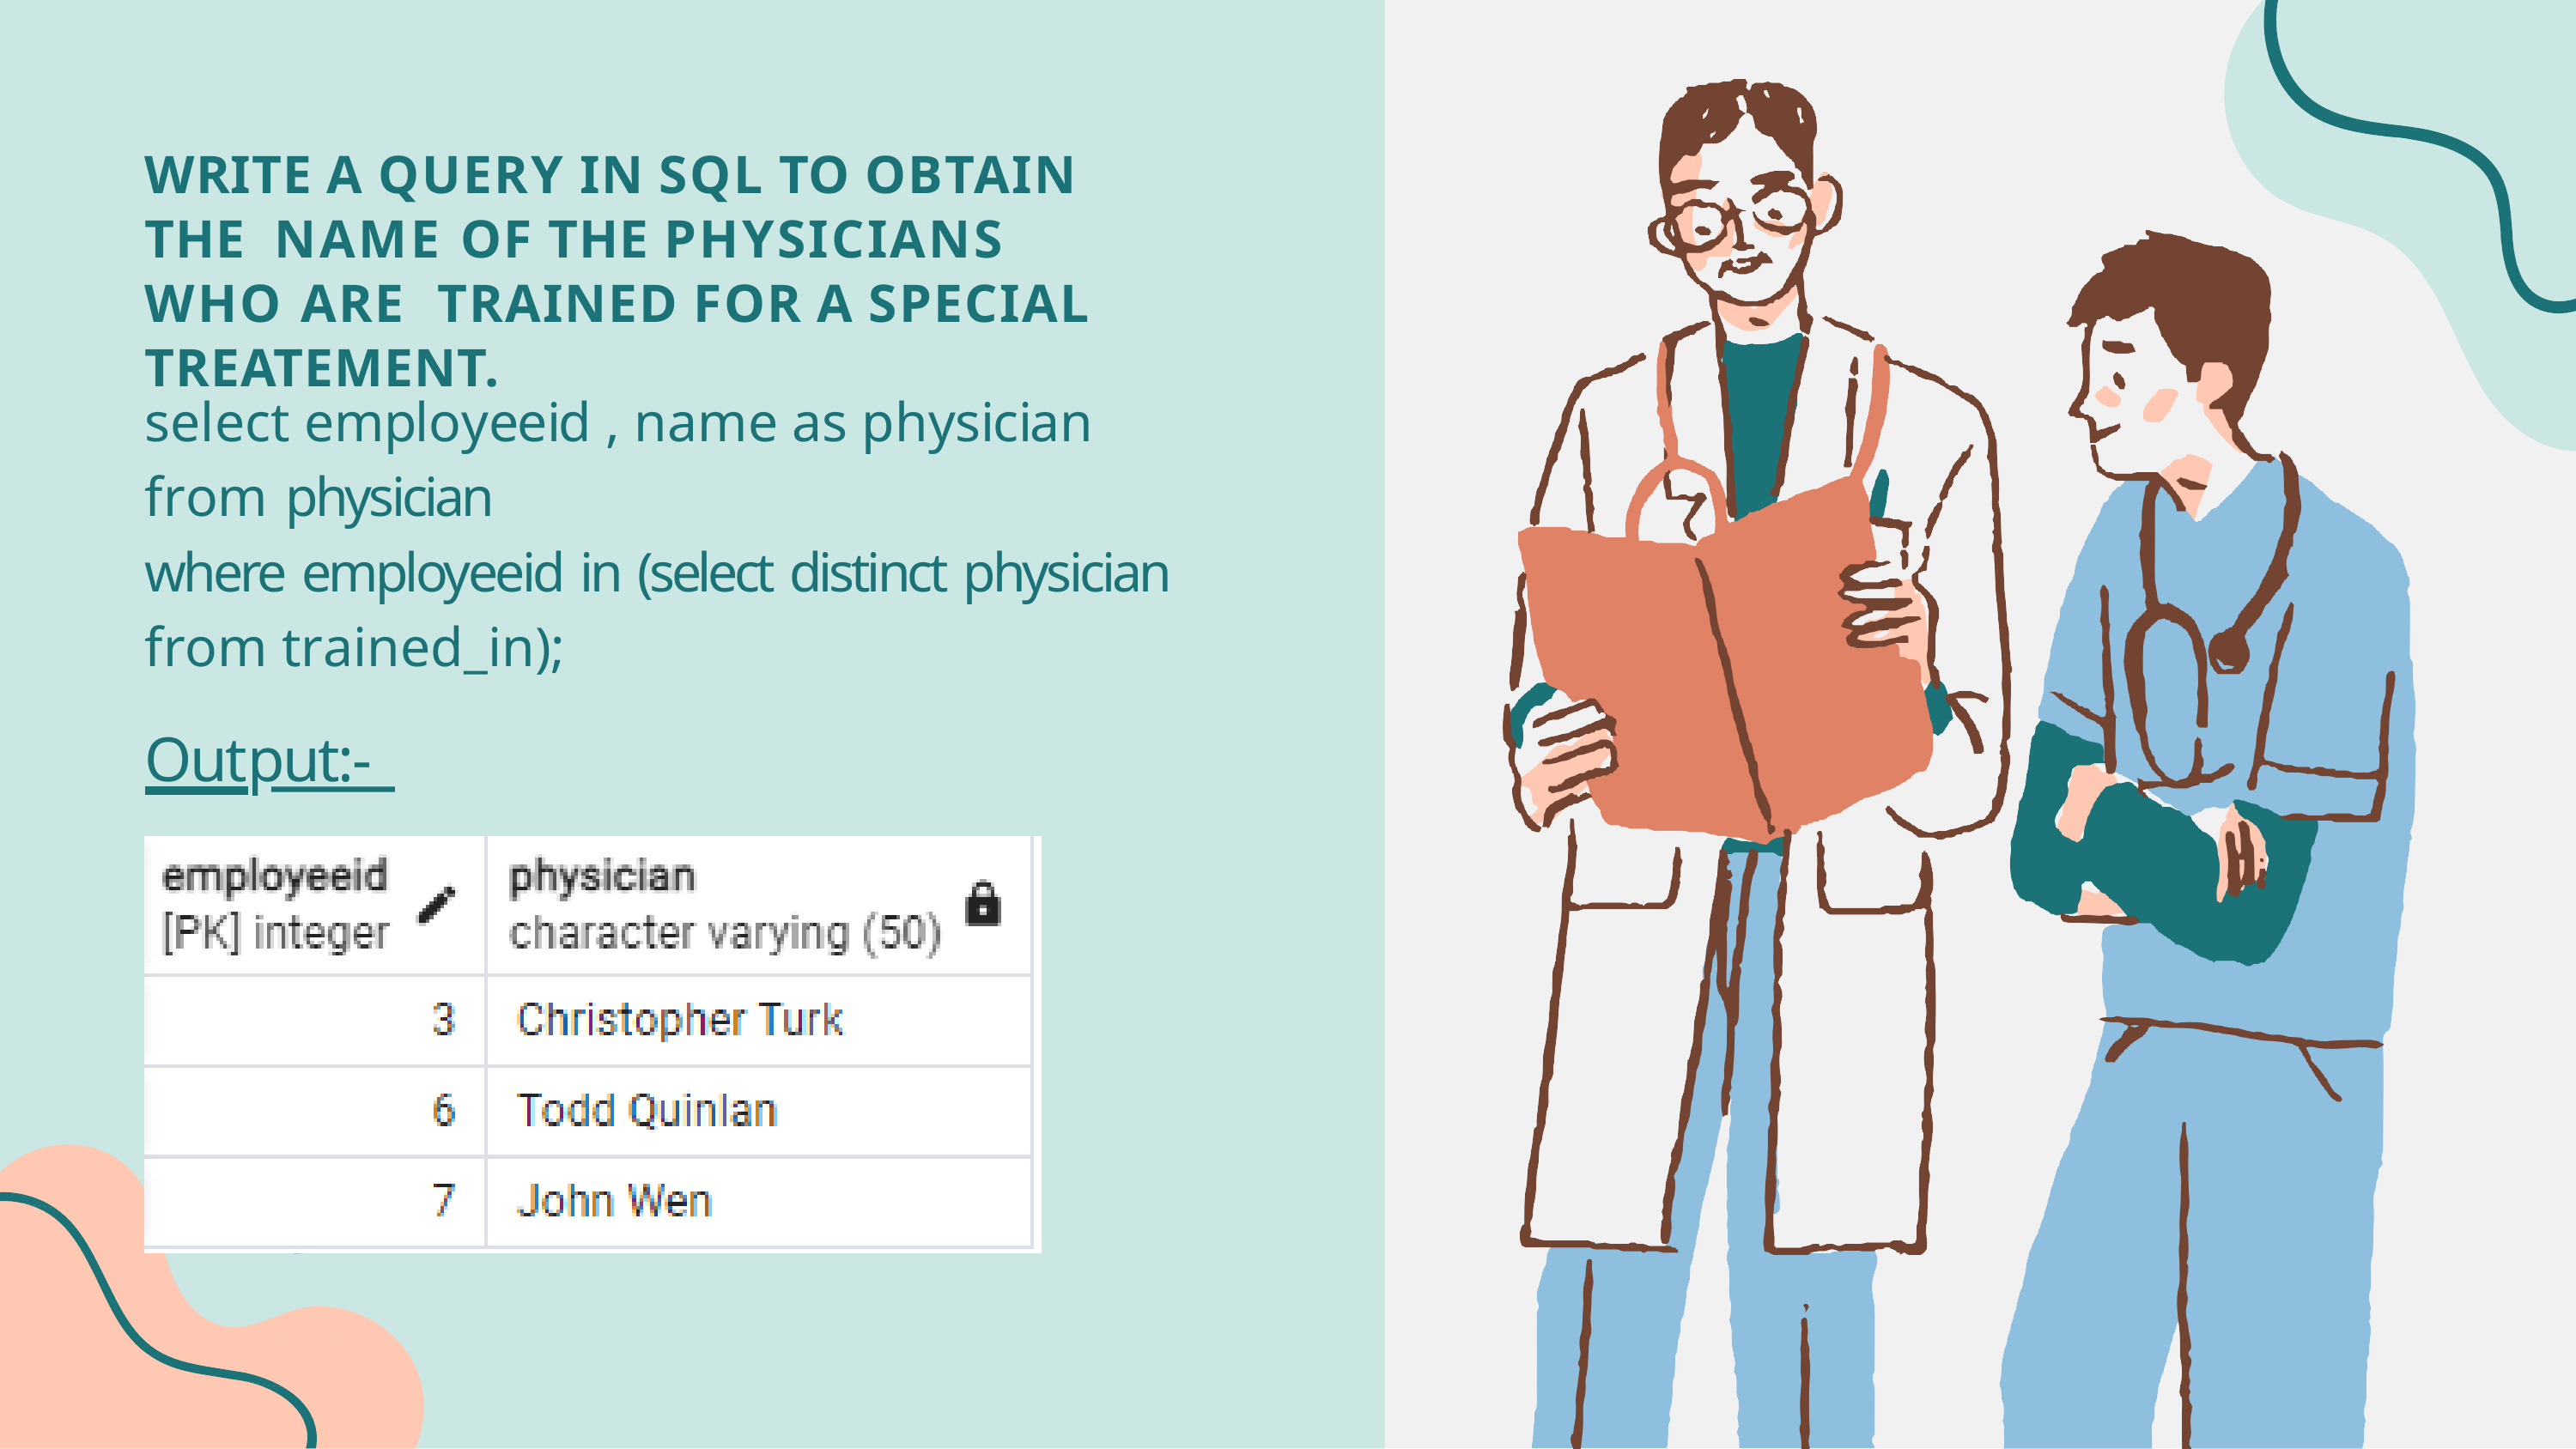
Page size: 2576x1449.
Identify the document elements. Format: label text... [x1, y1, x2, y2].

text_box WRITE A QUERY IN SQL TO OBTAIN THE NAME OF THE PHYSICIANS WHO ARE TRAINED FOR A SPECIAL TREATEMENT. [143, 137, 1133, 376]
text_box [0, 836, 1042, 1449]
text_box [0, 0, 1385, 1449]
title select employeeid , name as physician from physician [143, 376, 1171, 526]
text_box where employeeid in (select distinct physician from trained_in); Output:- [143, 526, 1223, 794]
picture [1503, 78, 2417, 1449]
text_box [2224, 0, 2576, 452]
